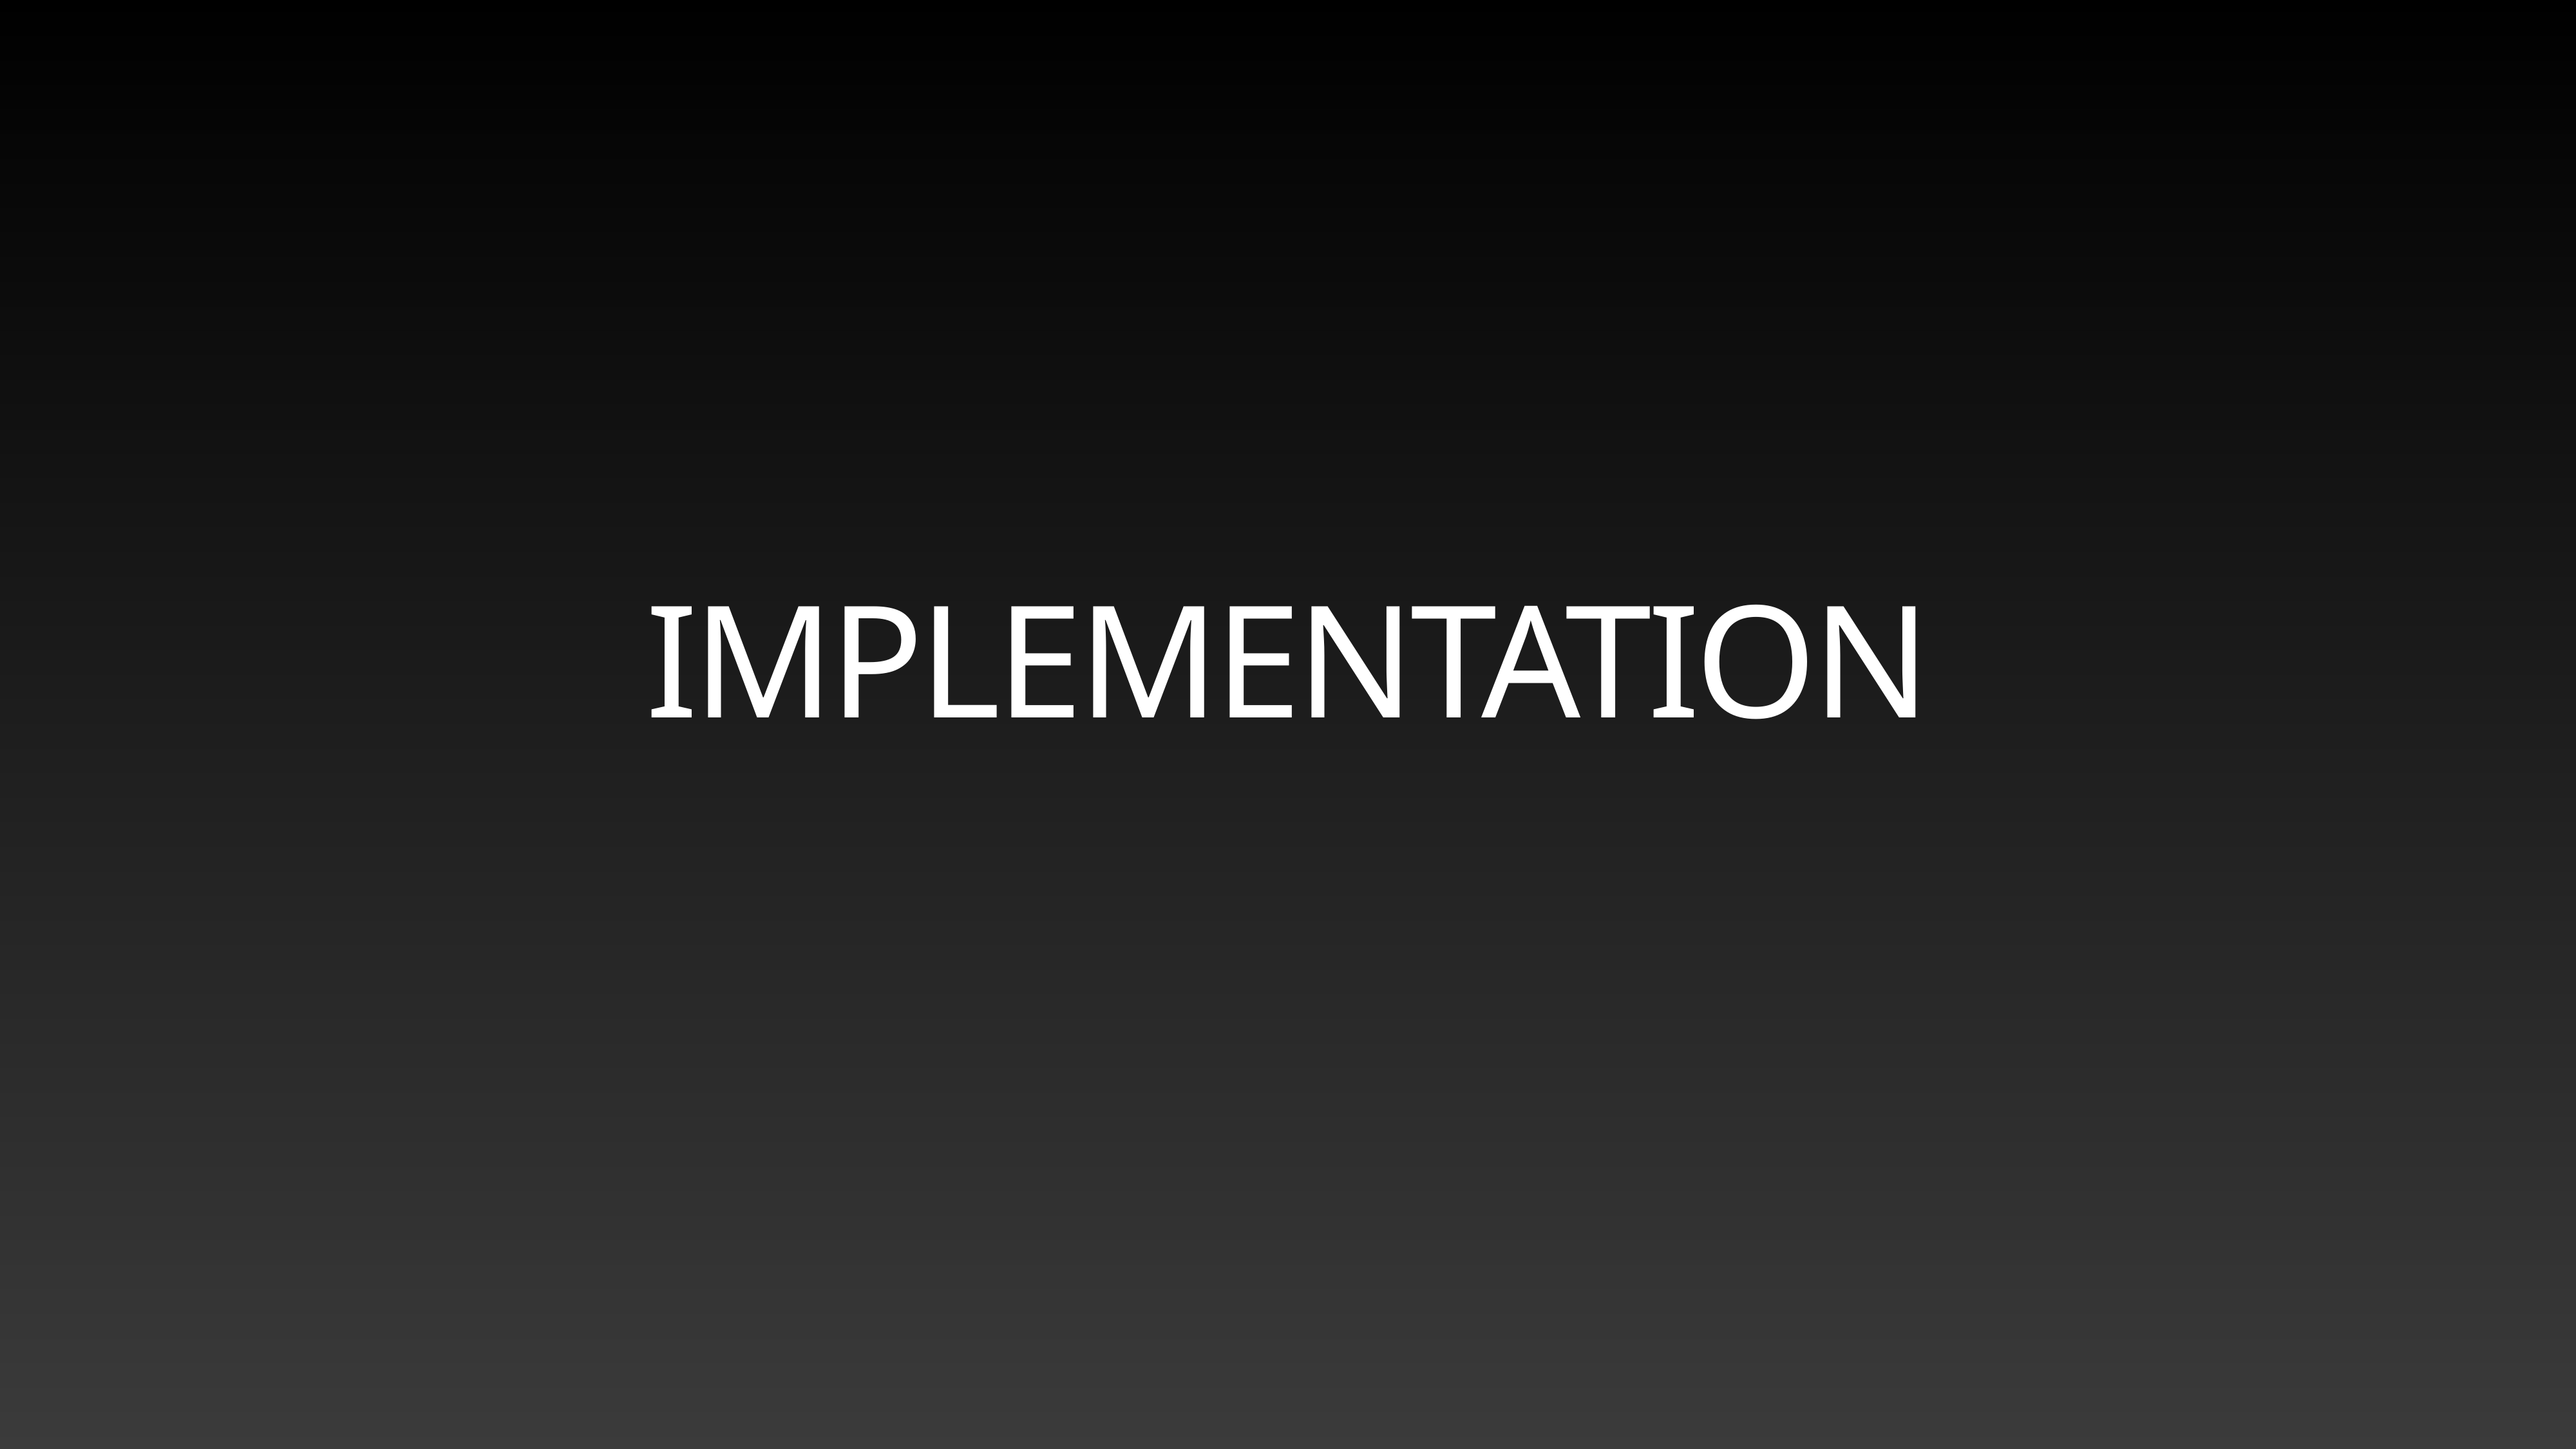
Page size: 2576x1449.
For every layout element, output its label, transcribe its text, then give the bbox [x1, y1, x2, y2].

title IMPLEMENTATION [133, 347, 2443, 757]
